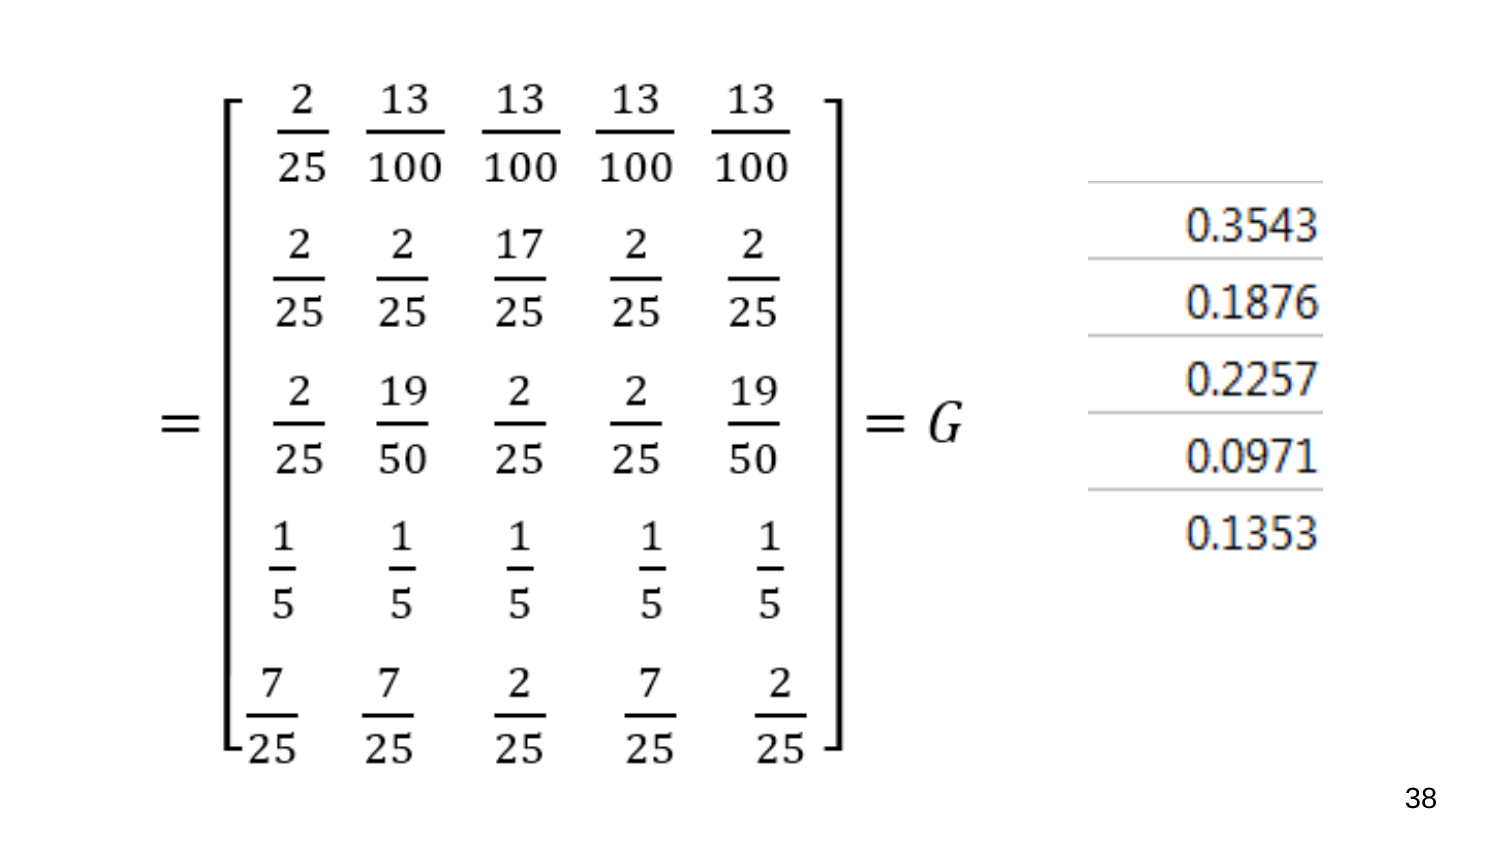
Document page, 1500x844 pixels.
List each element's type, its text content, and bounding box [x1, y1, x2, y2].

picture [128, 62, 988, 803]
slide_number ‹#› [1389, 764, 1480, 830]
picture [1088, 181, 1323, 566]
